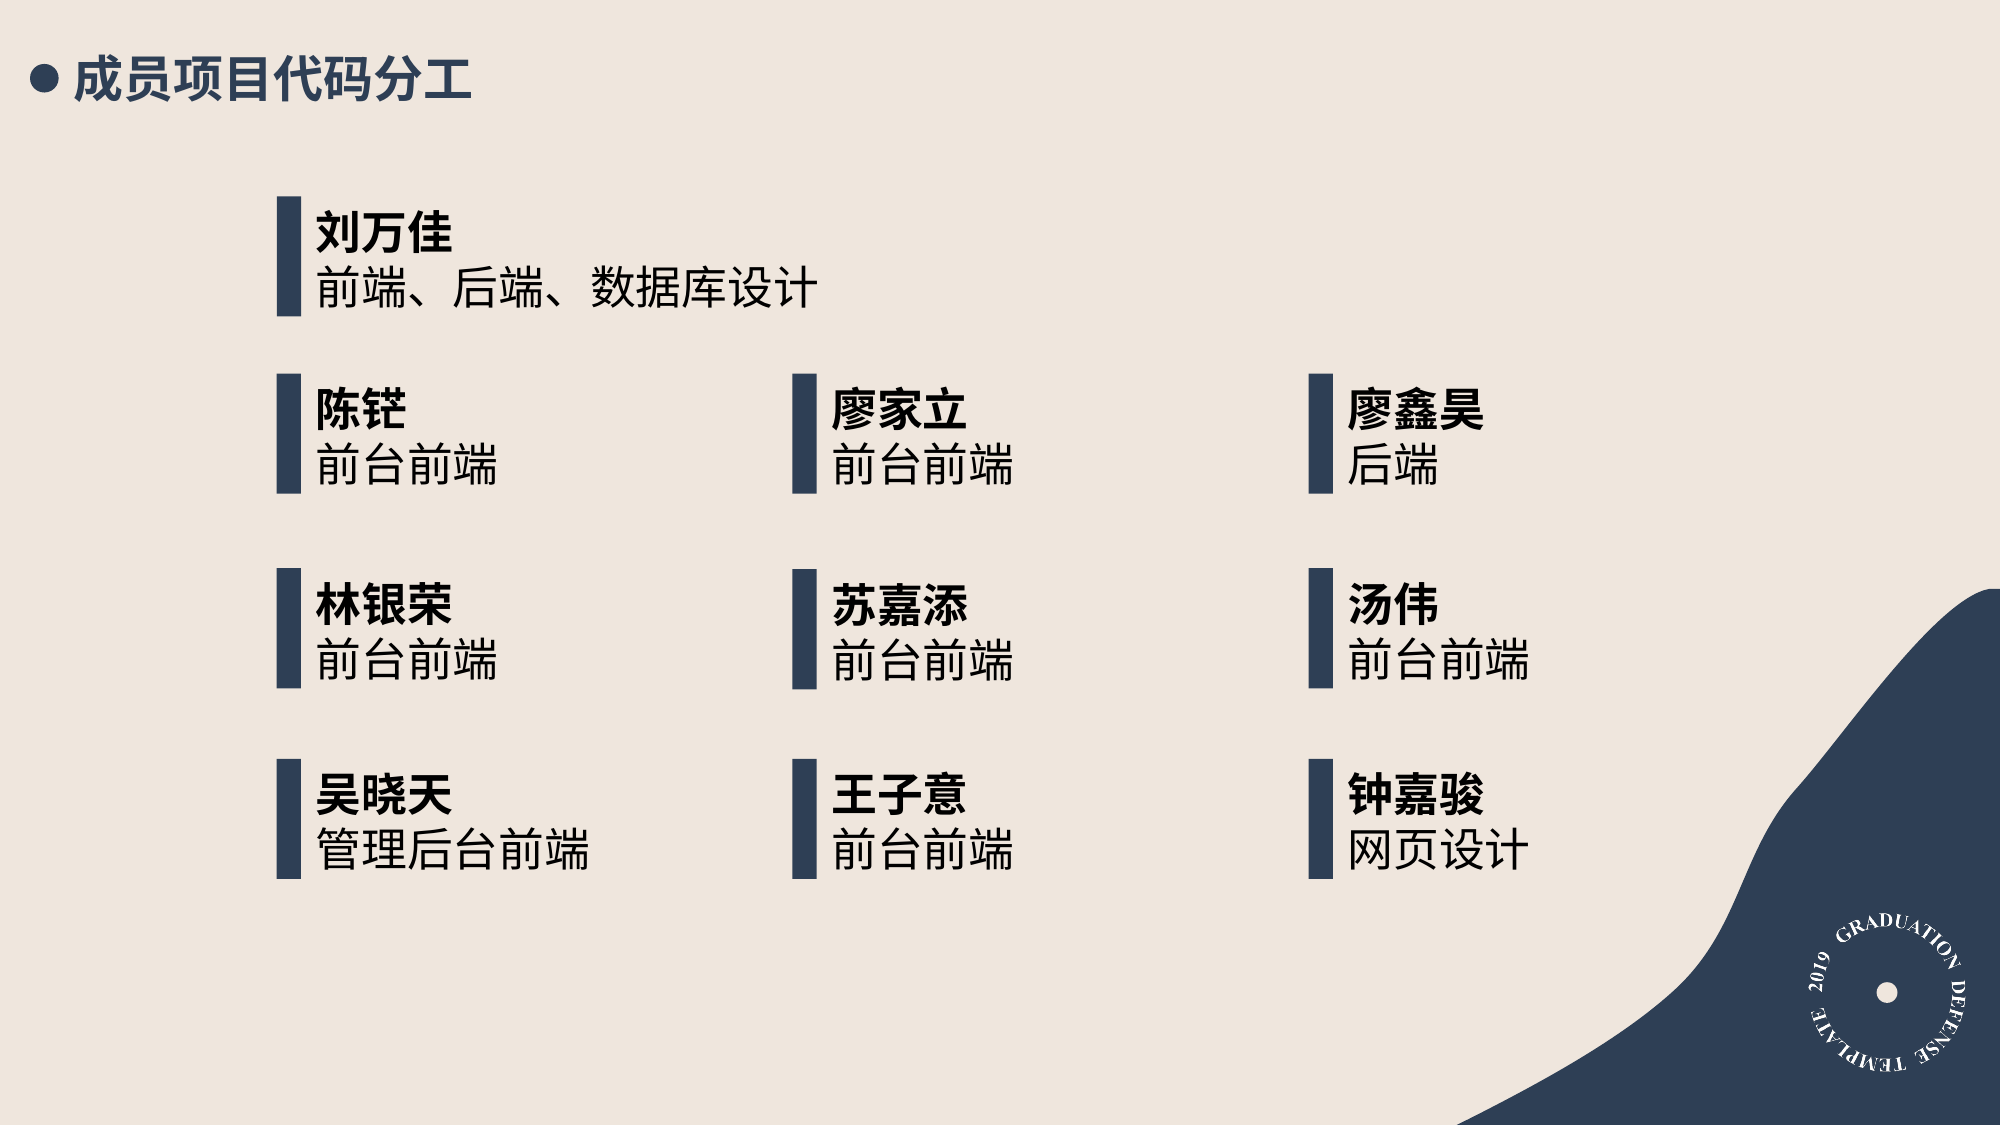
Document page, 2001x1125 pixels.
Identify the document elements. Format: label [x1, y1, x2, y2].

text_box [276, 196, 856, 323]
text_box [276, 758, 731, 885]
text_box [1808, 913, 1966, 1072]
text_box [792, 569, 1247, 696]
text_box [792, 373, 1247, 500]
text_box [1308, 758, 1763, 885]
text_box [1308, 568, 1763, 695]
text_box [792, 758, 1247, 885]
text_box [1454, 587, 2000, 1125]
text_box [1308, 373, 1763, 500]
text_box [276, 568, 731, 695]
text_box [276, 373, 731, 500]
text_box [29, 40, 918, 116]
